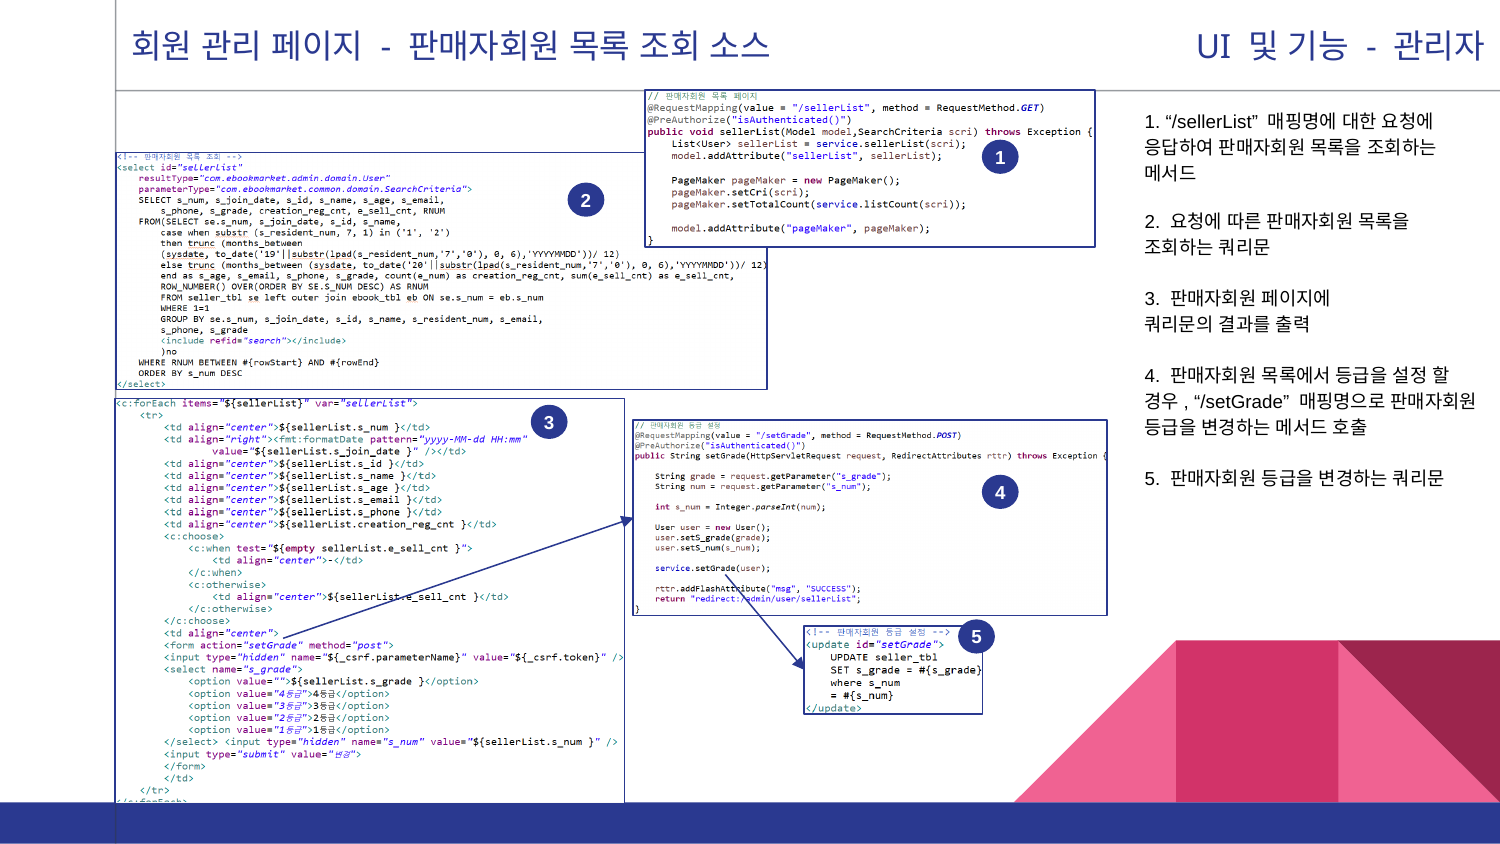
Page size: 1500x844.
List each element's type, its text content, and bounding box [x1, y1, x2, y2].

title 회원 관리 페이지 - 판매자회원 목록 조회 소스 [116, 0, 982, 89]
title UI 및 기능 - 관리자 [1116, 0, 1500, 89]
list 1. “/sellerList” 매핑명에 대한 요청에 응답하여 판매자회원 목록을 조회하는 메서드 2. 요청에 따른 판매자회원 목록을 조회하는 쿼리문 3. 판매자회원 페이지에 쿼리문의 결과를 출력 4. 판매자회원 목록에서 등급을 설정 할 경우, “/setGrade” 매핑명으로 판매자회원 등급을 변경하는 메서드 호출 5. 판매자회원 등급을 변경하는 쿼리문 [1116, 106, 1479, 627]
picture [633, 420, 1107, 615]
picture [115, 399, 624, 804]
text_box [725, 574, 805, 671]
picture [116, 90, 1095, 390]
text_box 5 [980, 623, 995, 651]
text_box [282, 517, 634, 639]
picture [804, 626, 982, 714]
